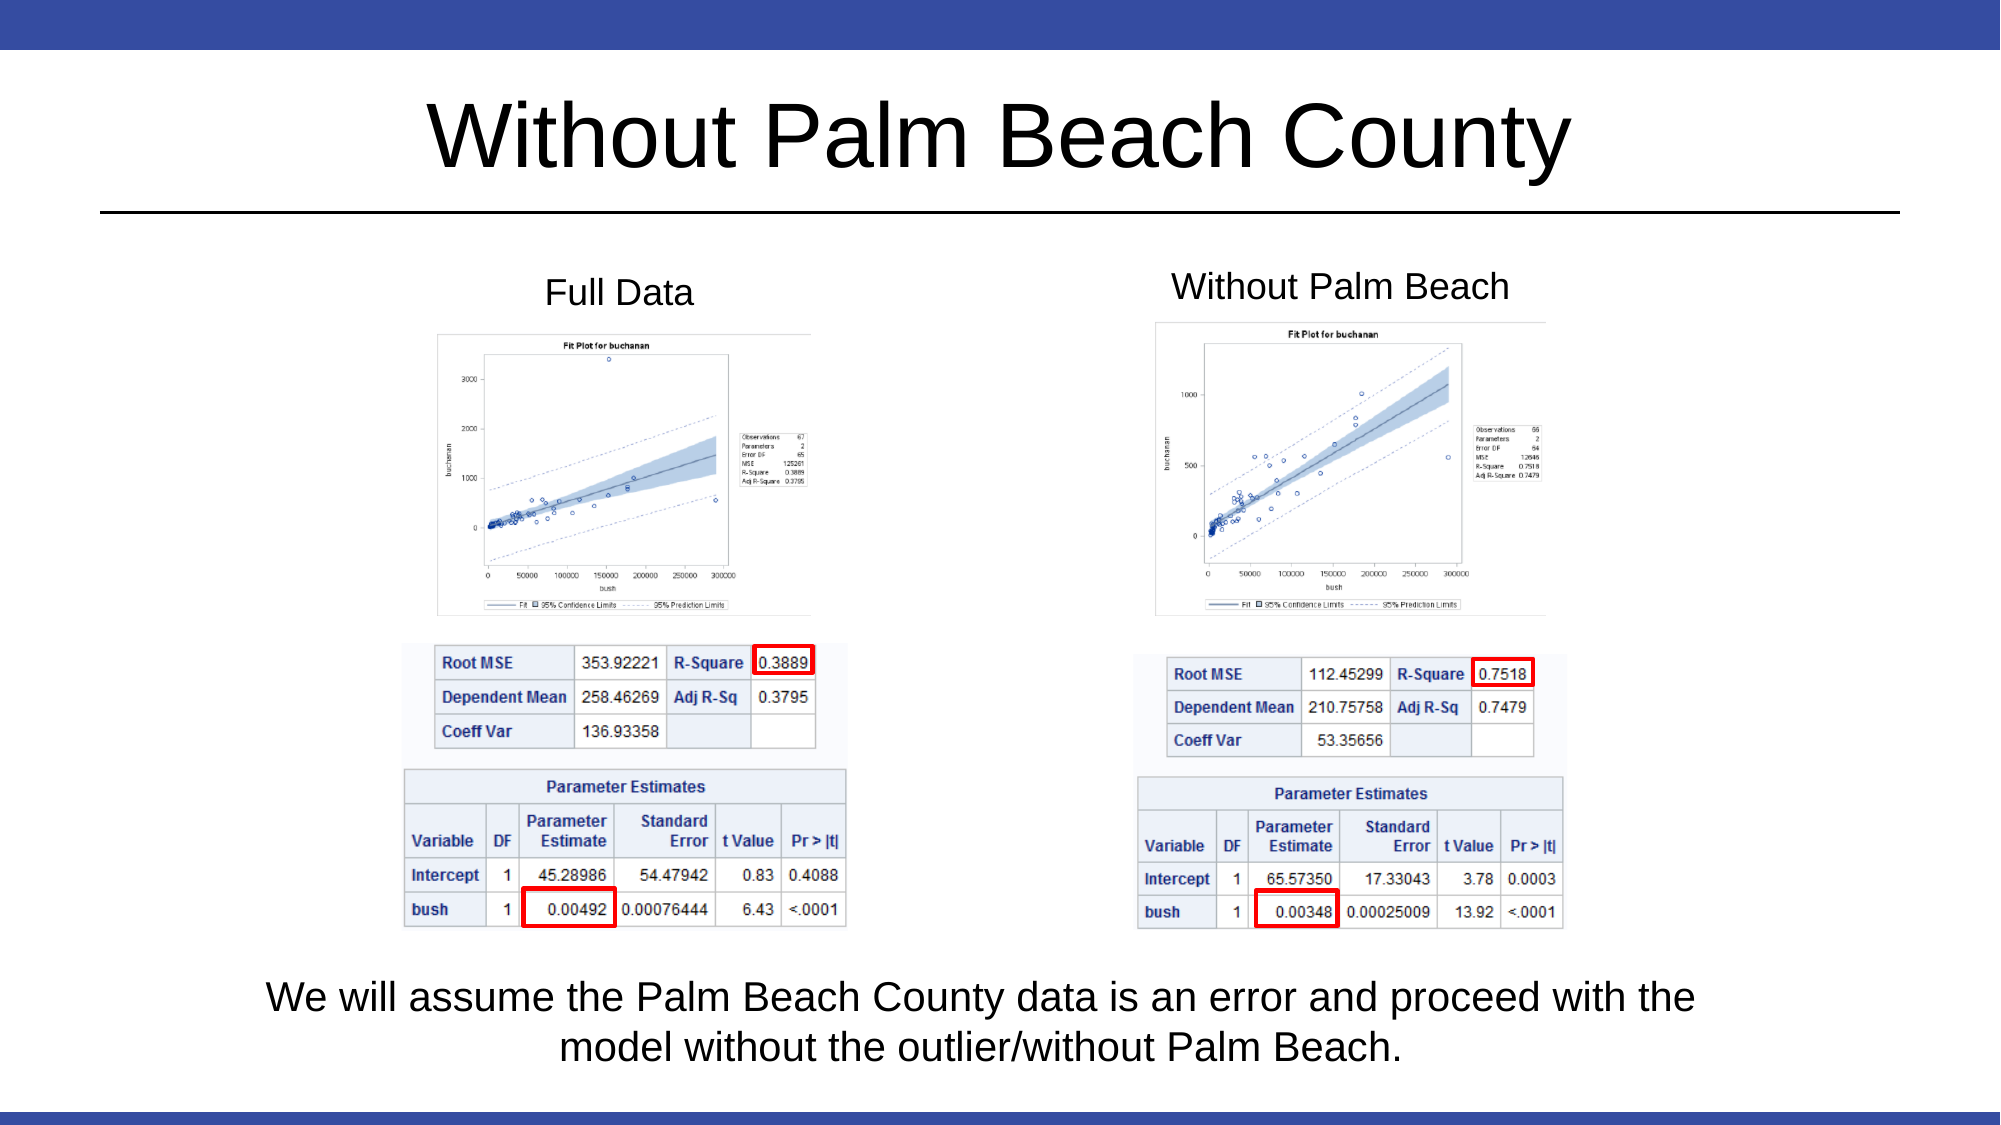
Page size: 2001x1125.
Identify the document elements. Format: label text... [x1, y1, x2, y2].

picture [401, 643, 848, 931]
text_box Full Data [529, 260, 718, 322]
picture [1155, 320, 1546, 617]
picture [436, 333, 811, 617]
title Without Palm Beach County [99, 37, 1900, 225]
text_box Without Palm Beach [1156, 254, 1544, 316]
text_box We will assume the Palm Beach County data is an error and proceed with the model without the outlier/without Palm Beach. [249, 962, 1713, 1079]
picture [1133, 653, 1568, 931]
